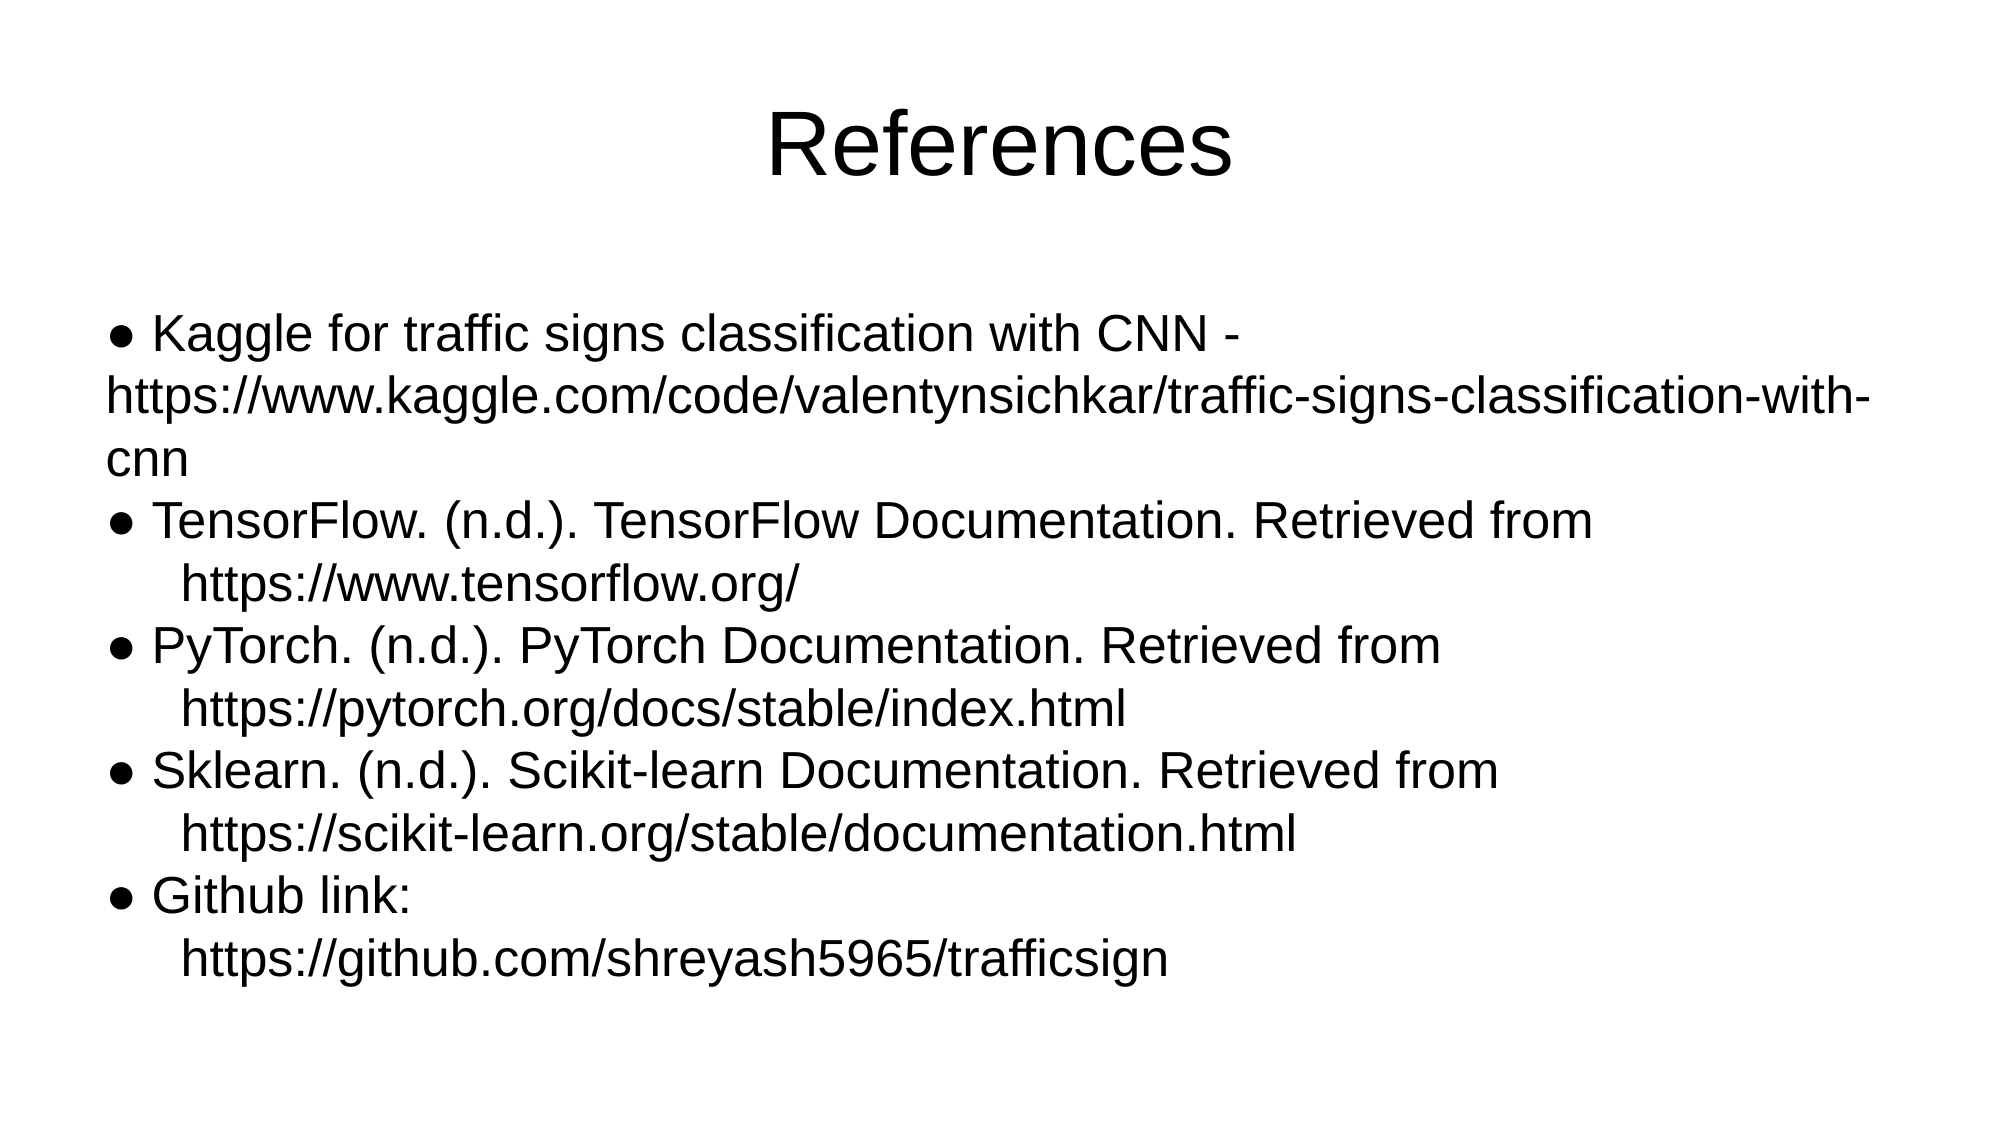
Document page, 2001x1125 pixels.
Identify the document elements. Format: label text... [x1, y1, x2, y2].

title ● Kaggle for traffic signs classification with CNN - https://www.kaggle.com/code/valentynsichkar/traffic-signs-classification-with-cnn ● TensorFlow. (n.d.). TensorFlow Documentation. Retrieved from https://www.tensorflow.org/ ● PyTorch. (n.d.). PyTorch Documentation. Retrieved from https://pytorch.org/docs/stable/index.html ● Sklearn. (n.d.). Scikit-learn Documentation. Retrieved from https://scikit-learn.org/stable/documentation.html ● Github link: https://github.com/shreyash5965/trafficsign [90, 232, 1891, 1054]
title References [99, 45, 1900, 233]
